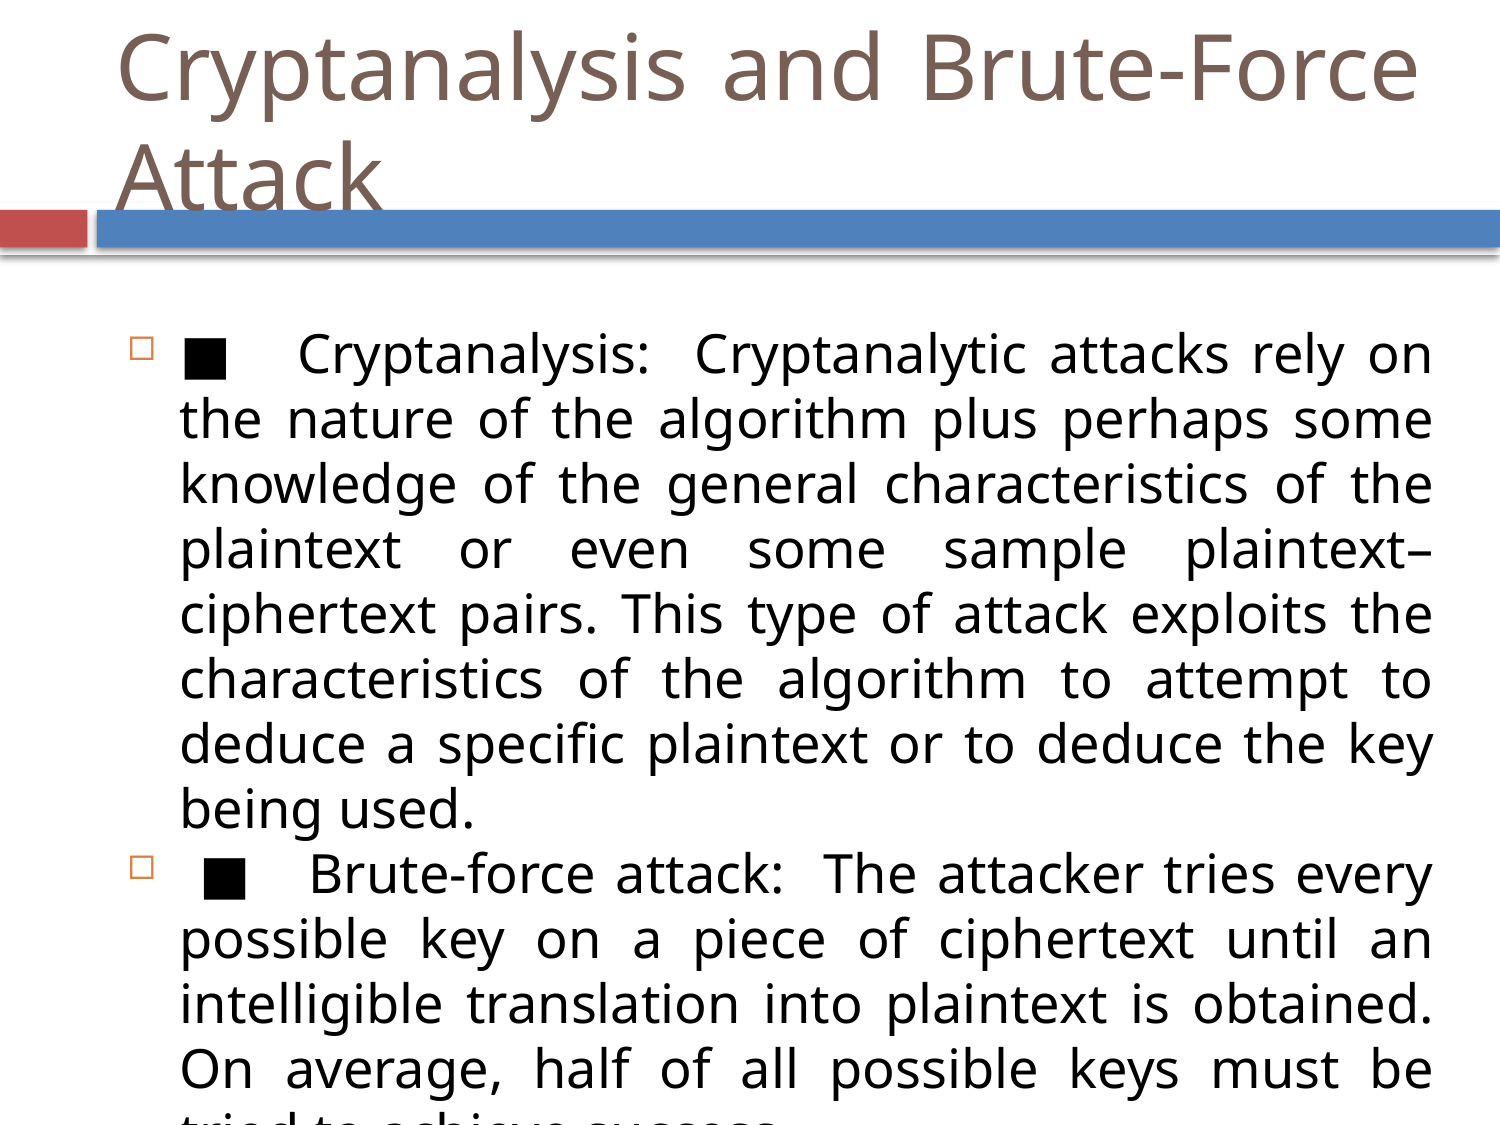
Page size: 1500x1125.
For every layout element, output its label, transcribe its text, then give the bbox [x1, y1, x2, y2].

text_box Cryptanalysis and Brute-Force Attack [100, 37, 1438, 200]
text_box [125, 287, 1463, 1025]
text_box ■ Cryptanalysis: Cryptanalytic attacks rely on the nature of the algorithm plus perhaps some knowledge of the general characteristics of the plaintext or even some sample plaintext–ciphertext pairs. This type of attack exploits the characteristics of the algorithm to attempt to deduce a specific plaintext or to deduce the key being used. ■ Brute-force attack: The attacker tries every possible key on a piece of ciphertext until an intelligible translation into plaintext is obtained. On average, half of all possible keys must be tried to achieve success. [112, 312, 1450, 1050]
text_box [100, 262, 1438, 1000]
